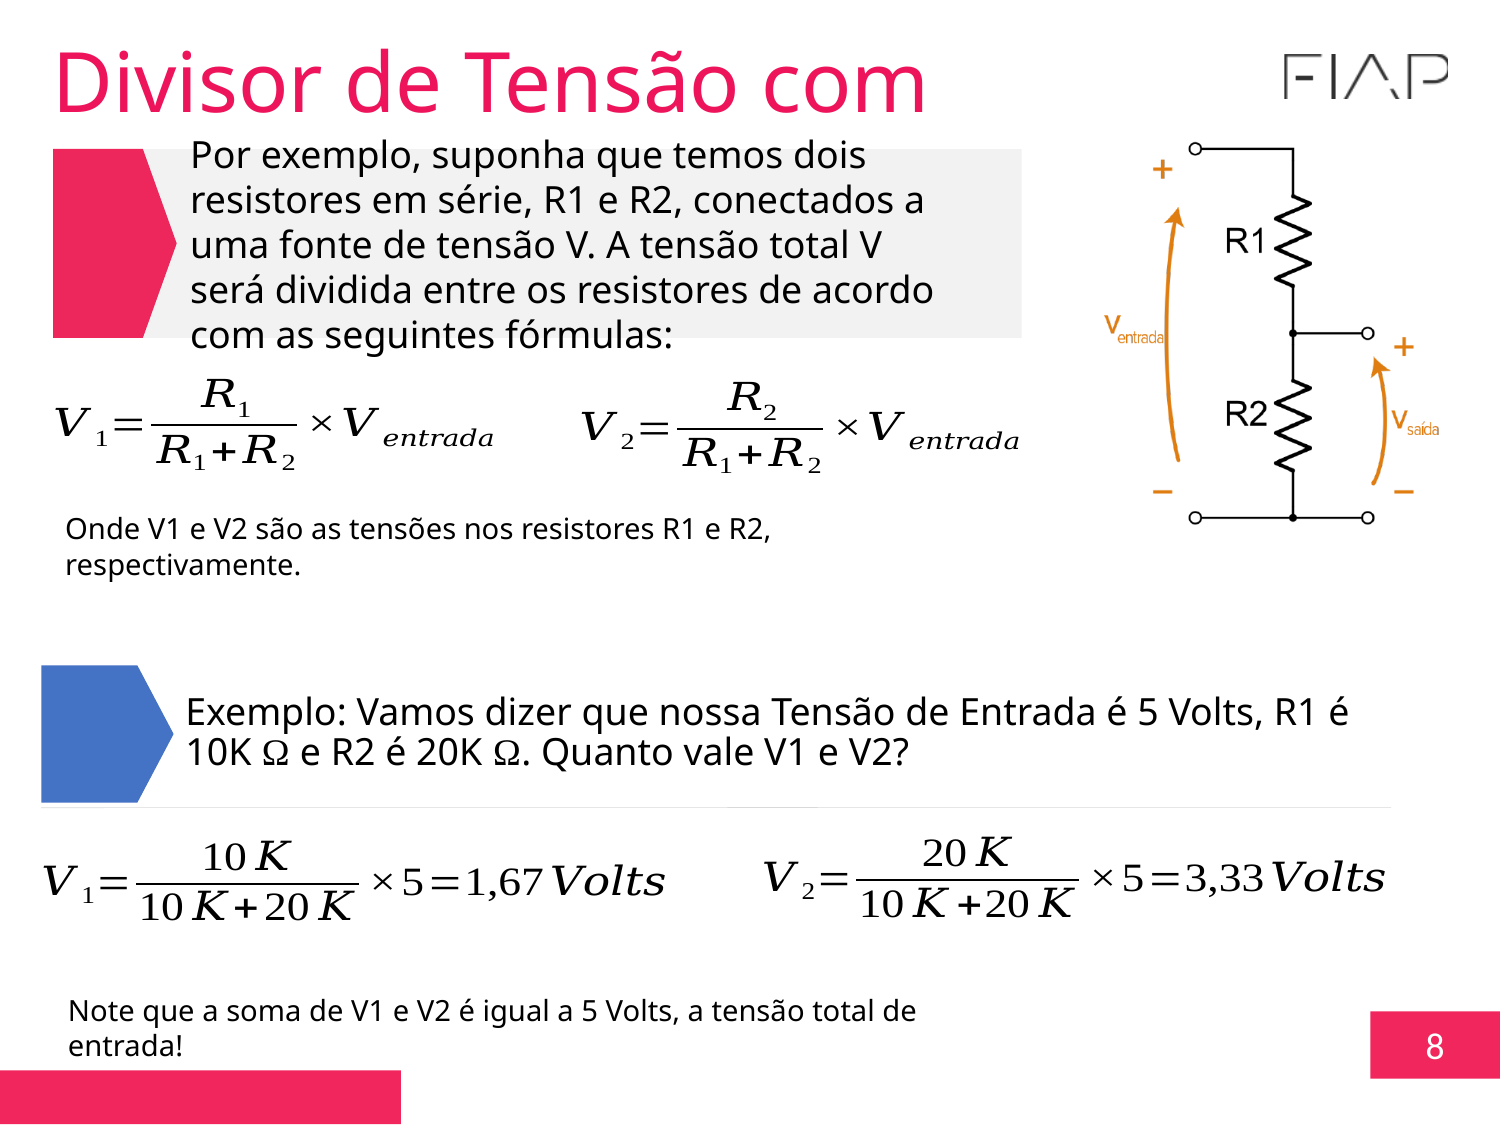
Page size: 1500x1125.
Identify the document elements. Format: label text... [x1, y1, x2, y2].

picture [1104, 137, 1441, 529]
text_box Onde V1 e V2 são as tensões nos resistores R1 e R2, respectivamente. [50, 503, 936, 589]
text_box Note que a soma de V1 e V2 é igual a 5 Volts, a tensão total de entrada! [53, 984, 938, 1070]
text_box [52, 148, 1022, 338]
text_box Divisor de Tensão com Resistores [37, 21, 1199, 237]
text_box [41, 665, 1392, 803]
